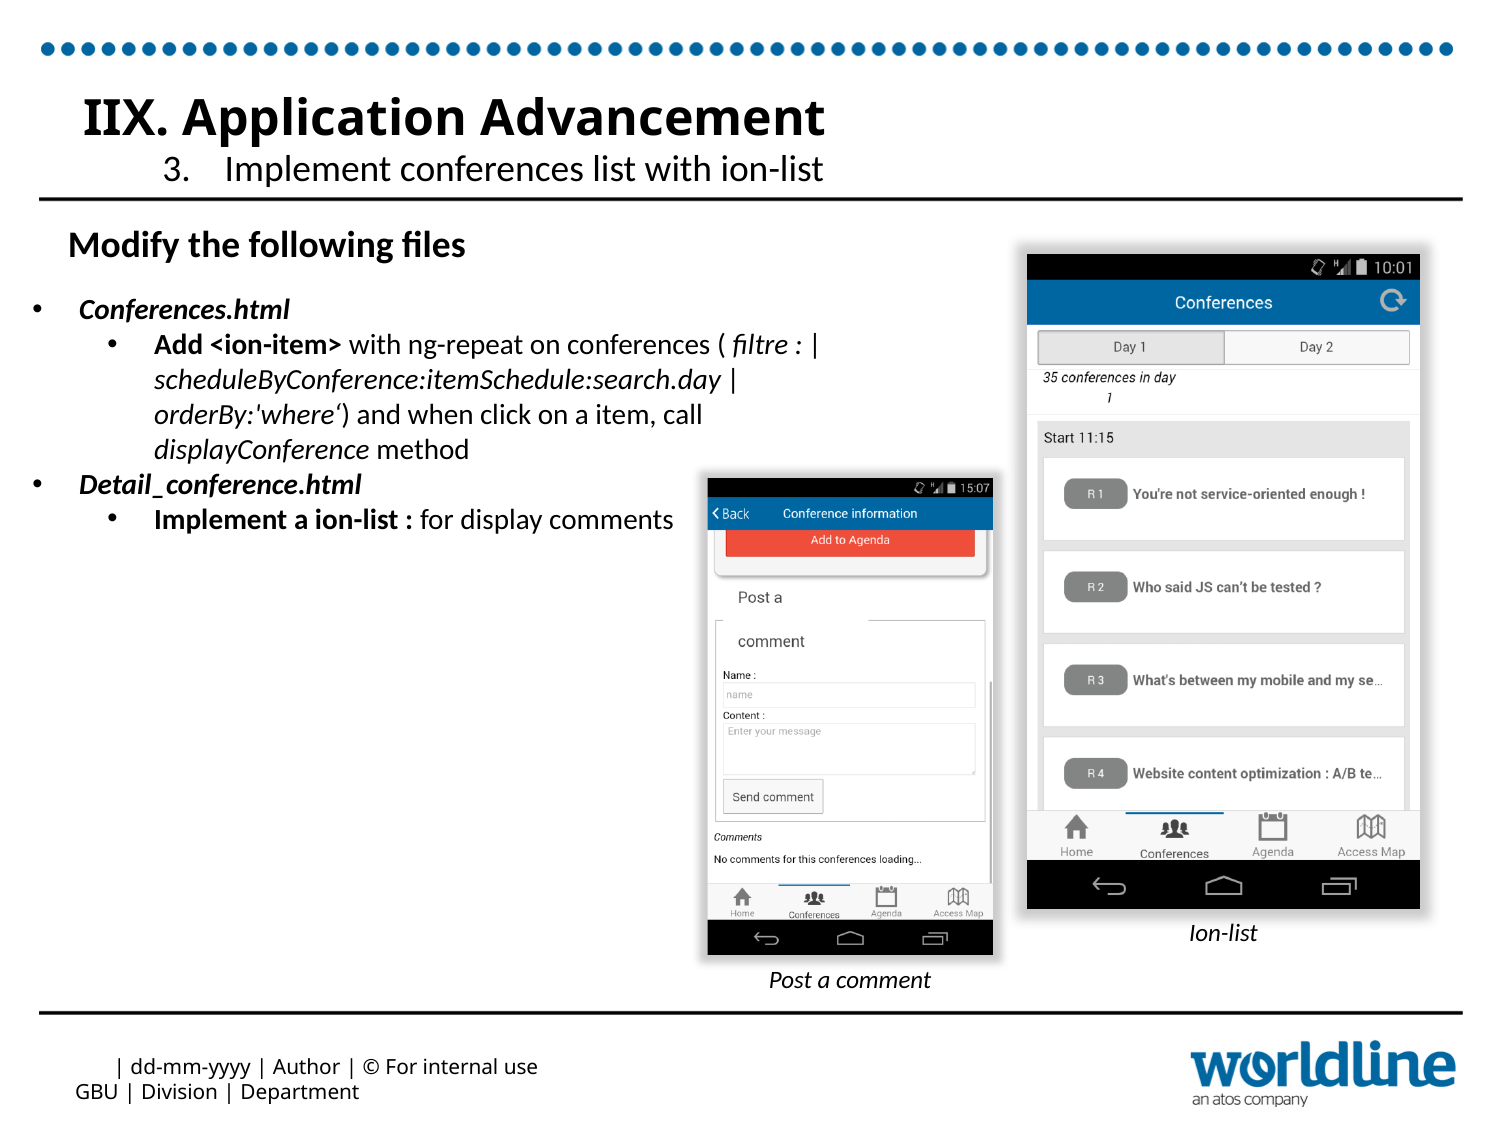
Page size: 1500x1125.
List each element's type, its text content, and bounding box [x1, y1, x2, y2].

text_box IIX. Application Advancement [68, 78, 1353, 149]
text_box Modify the following files [53, 212, 621, 273]
text_box Ion-list [1117, 917, 1330, 954]
text_box Post a comment [743, 963, 957, 1002]
text_box 3. Implement conferences list with ion-list [147, 136, 998, 242]
text_box Conferences.html Add <ion-item> with ng-repeat on conferences ( filtre : | scheduleByConference:itemSchedule:search.day | orderBy:'where‘) and when click on a item, call displayConference method Detail_conference.html Implement a ion-list : for display comments [17, 283, 854, 543]
picture [0, 0, 1500, 1125]
